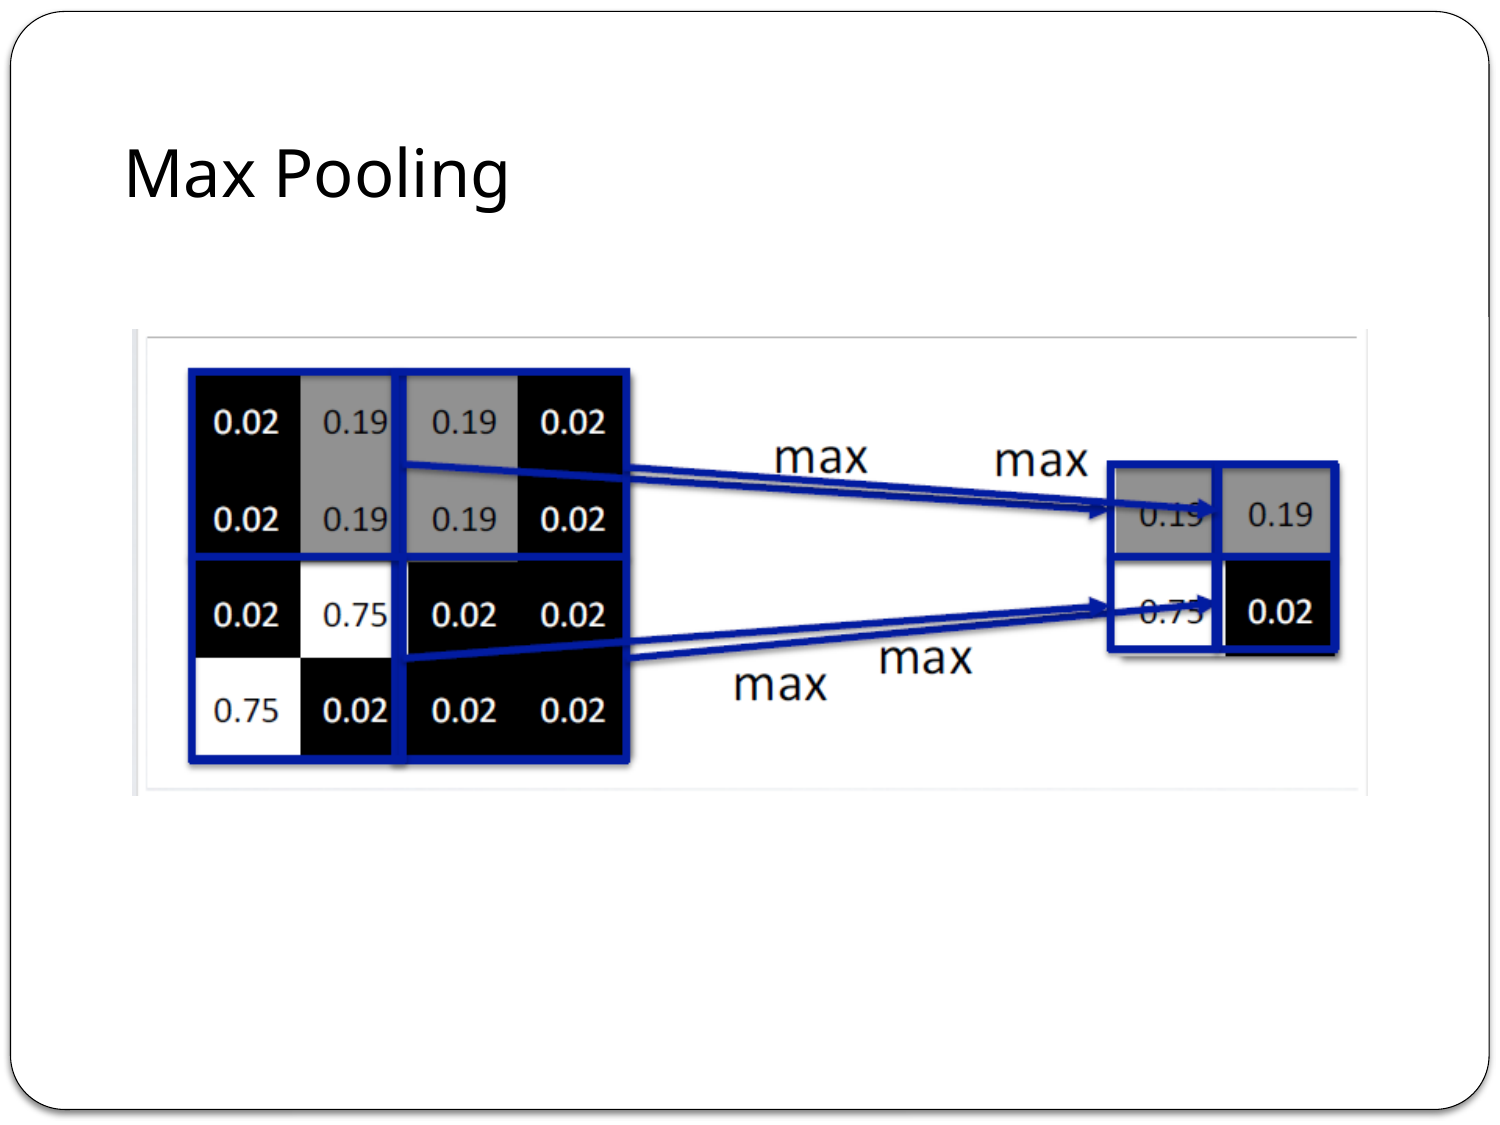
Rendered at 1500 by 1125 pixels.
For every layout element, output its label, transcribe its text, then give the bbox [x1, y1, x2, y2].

text_box Max Pooling [108, 123, 527, 219]
picture [131, 329, 1369, 796]
